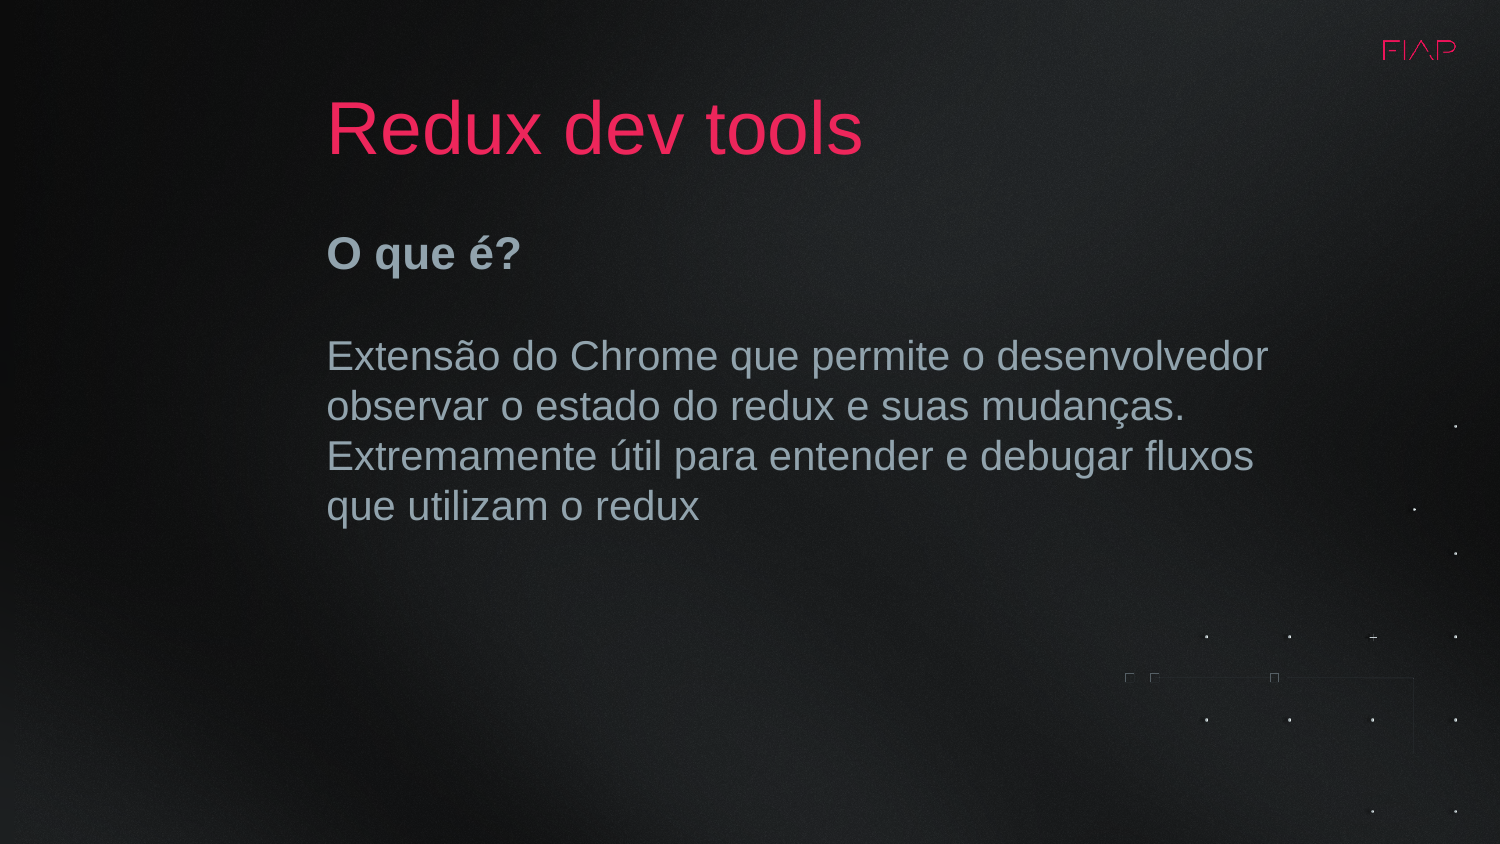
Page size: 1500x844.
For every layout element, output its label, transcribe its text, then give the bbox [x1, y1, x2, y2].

text_box O que é? Extensão do Chrome que permite o desenvolvedor observar o estado do redux e suas mudanças. Extremamente útil para entender e debugar fluxos que utilizam o redux [311, 216, 1292, 537]
picture [0, 0, 1500, 844]
text_box Redux dev tools [311, 72, 1126, 177]
